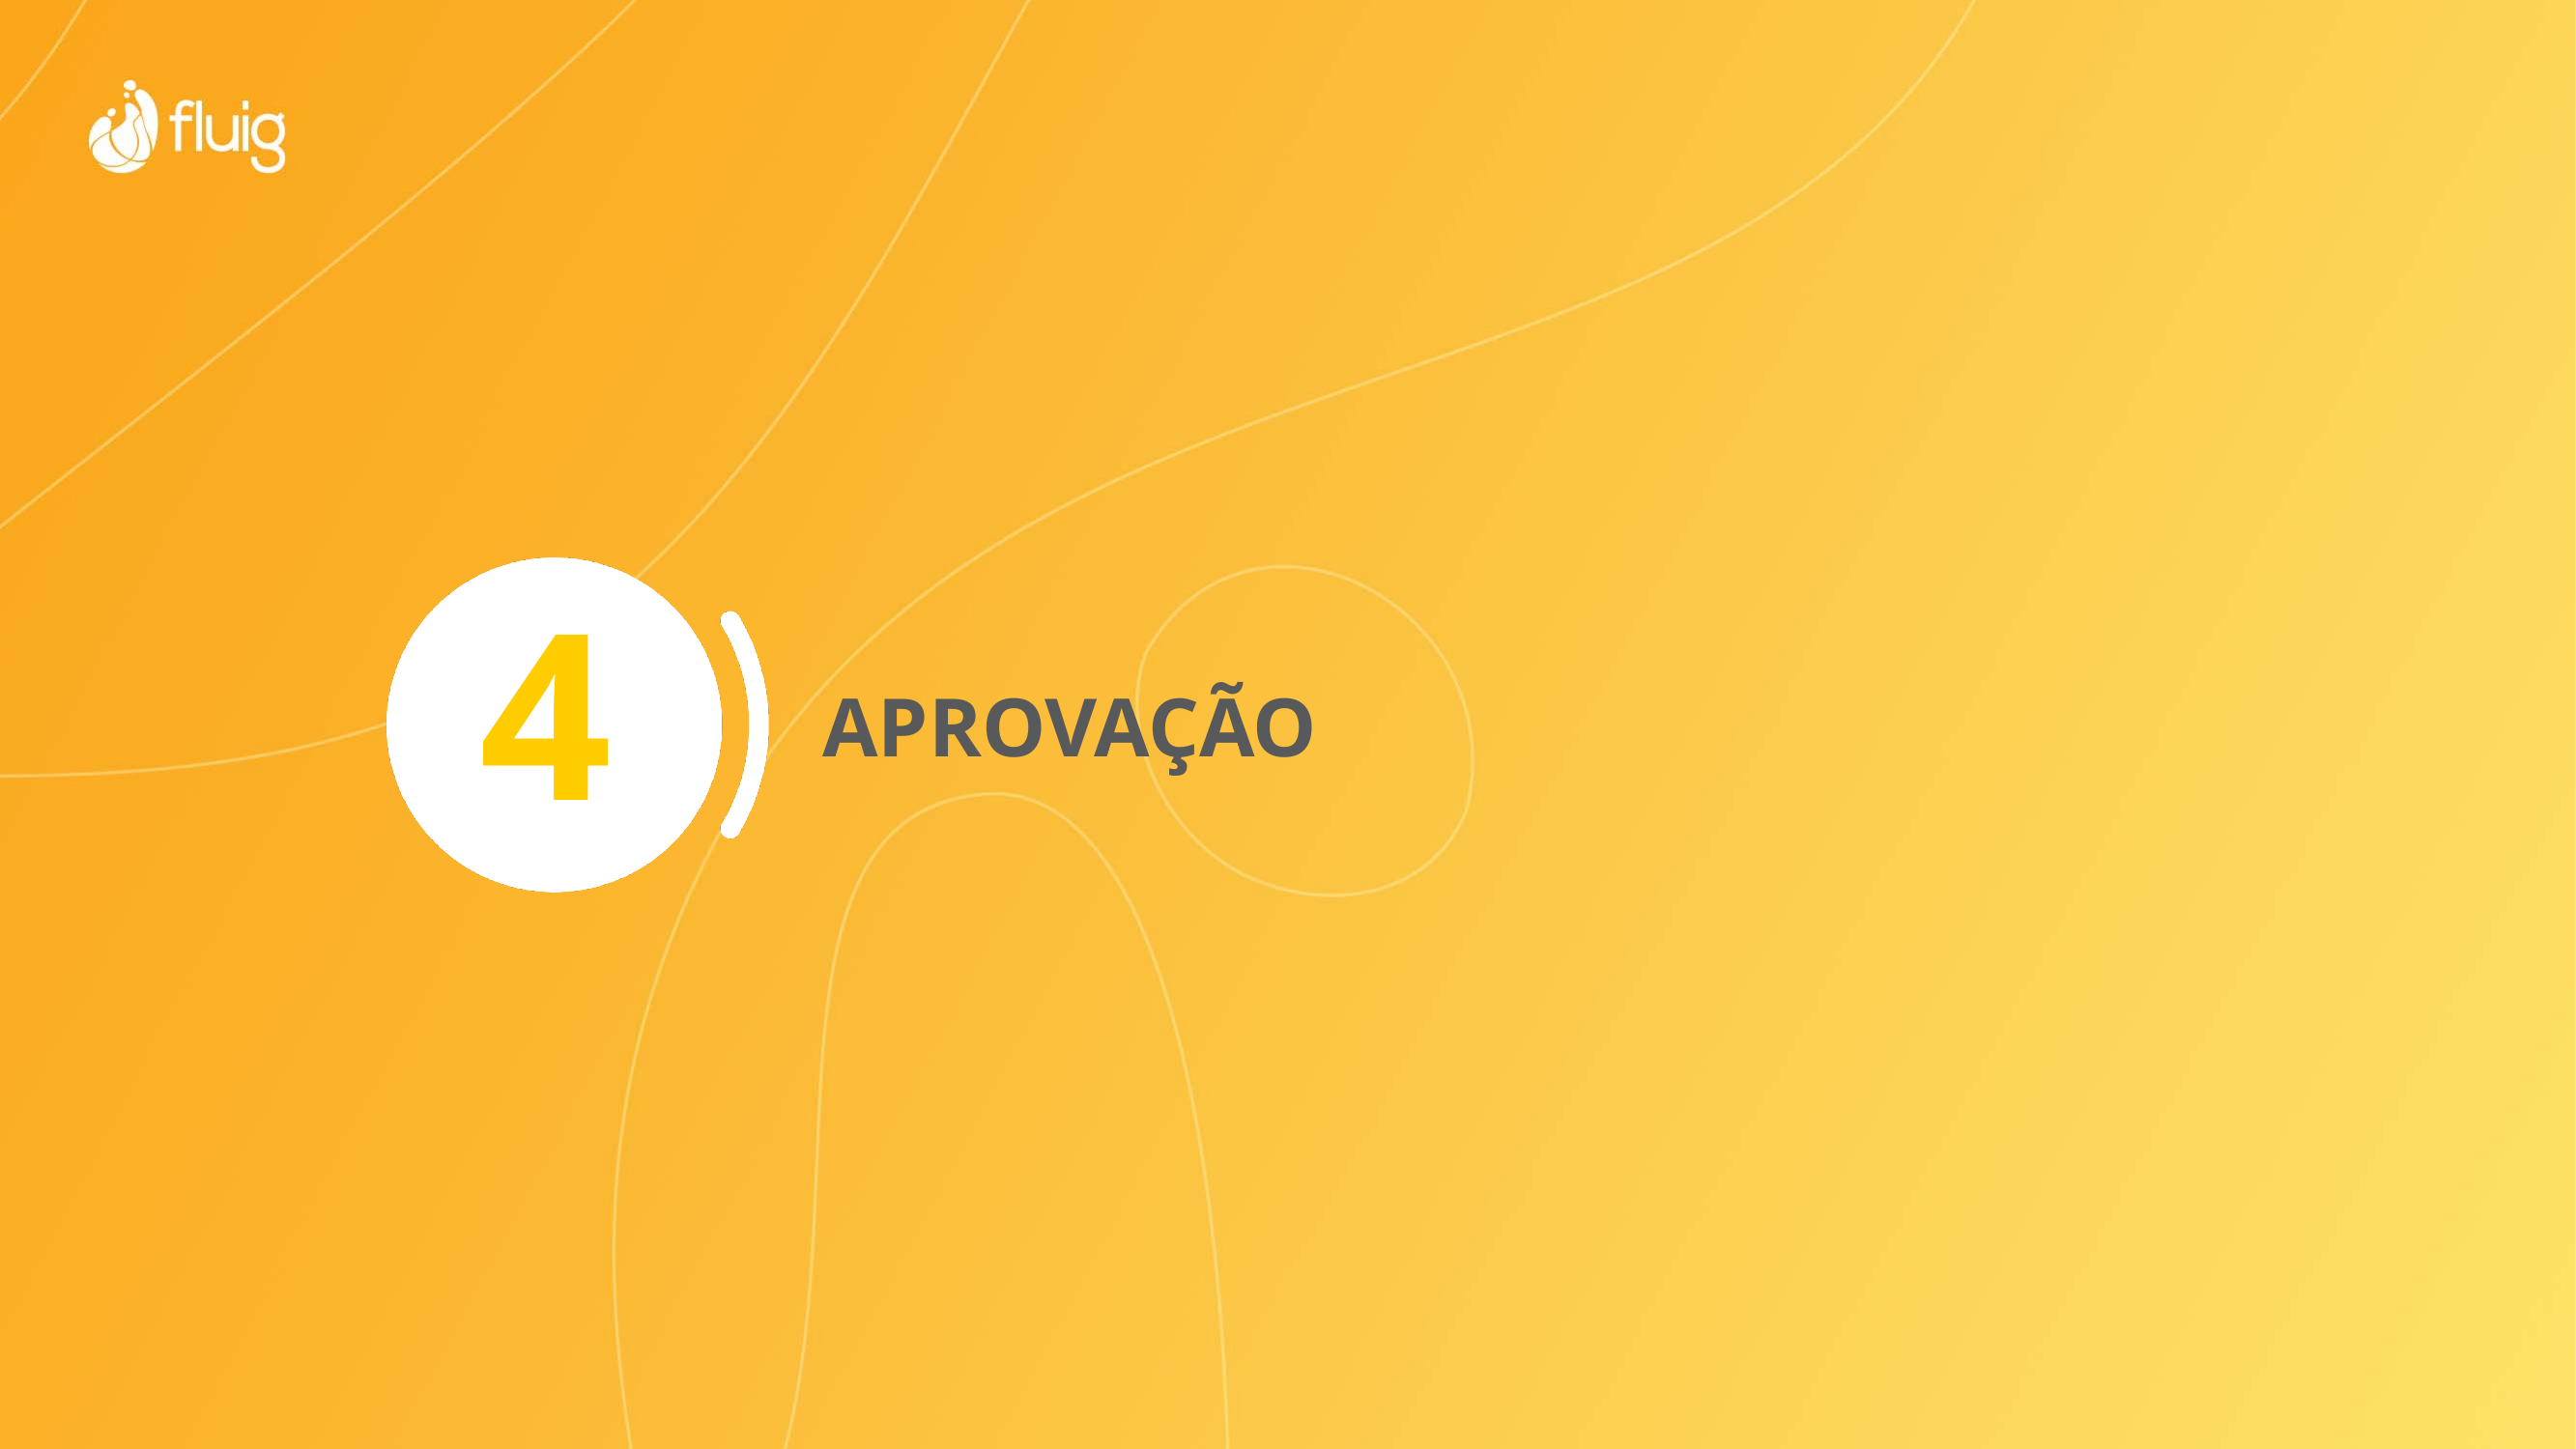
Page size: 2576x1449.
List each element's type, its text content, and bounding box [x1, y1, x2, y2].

list Aprovação [808, 608, 2576, 841]
list 4 [466, 591, 677, 824]
picture [0, 0, 2576, 1449]
